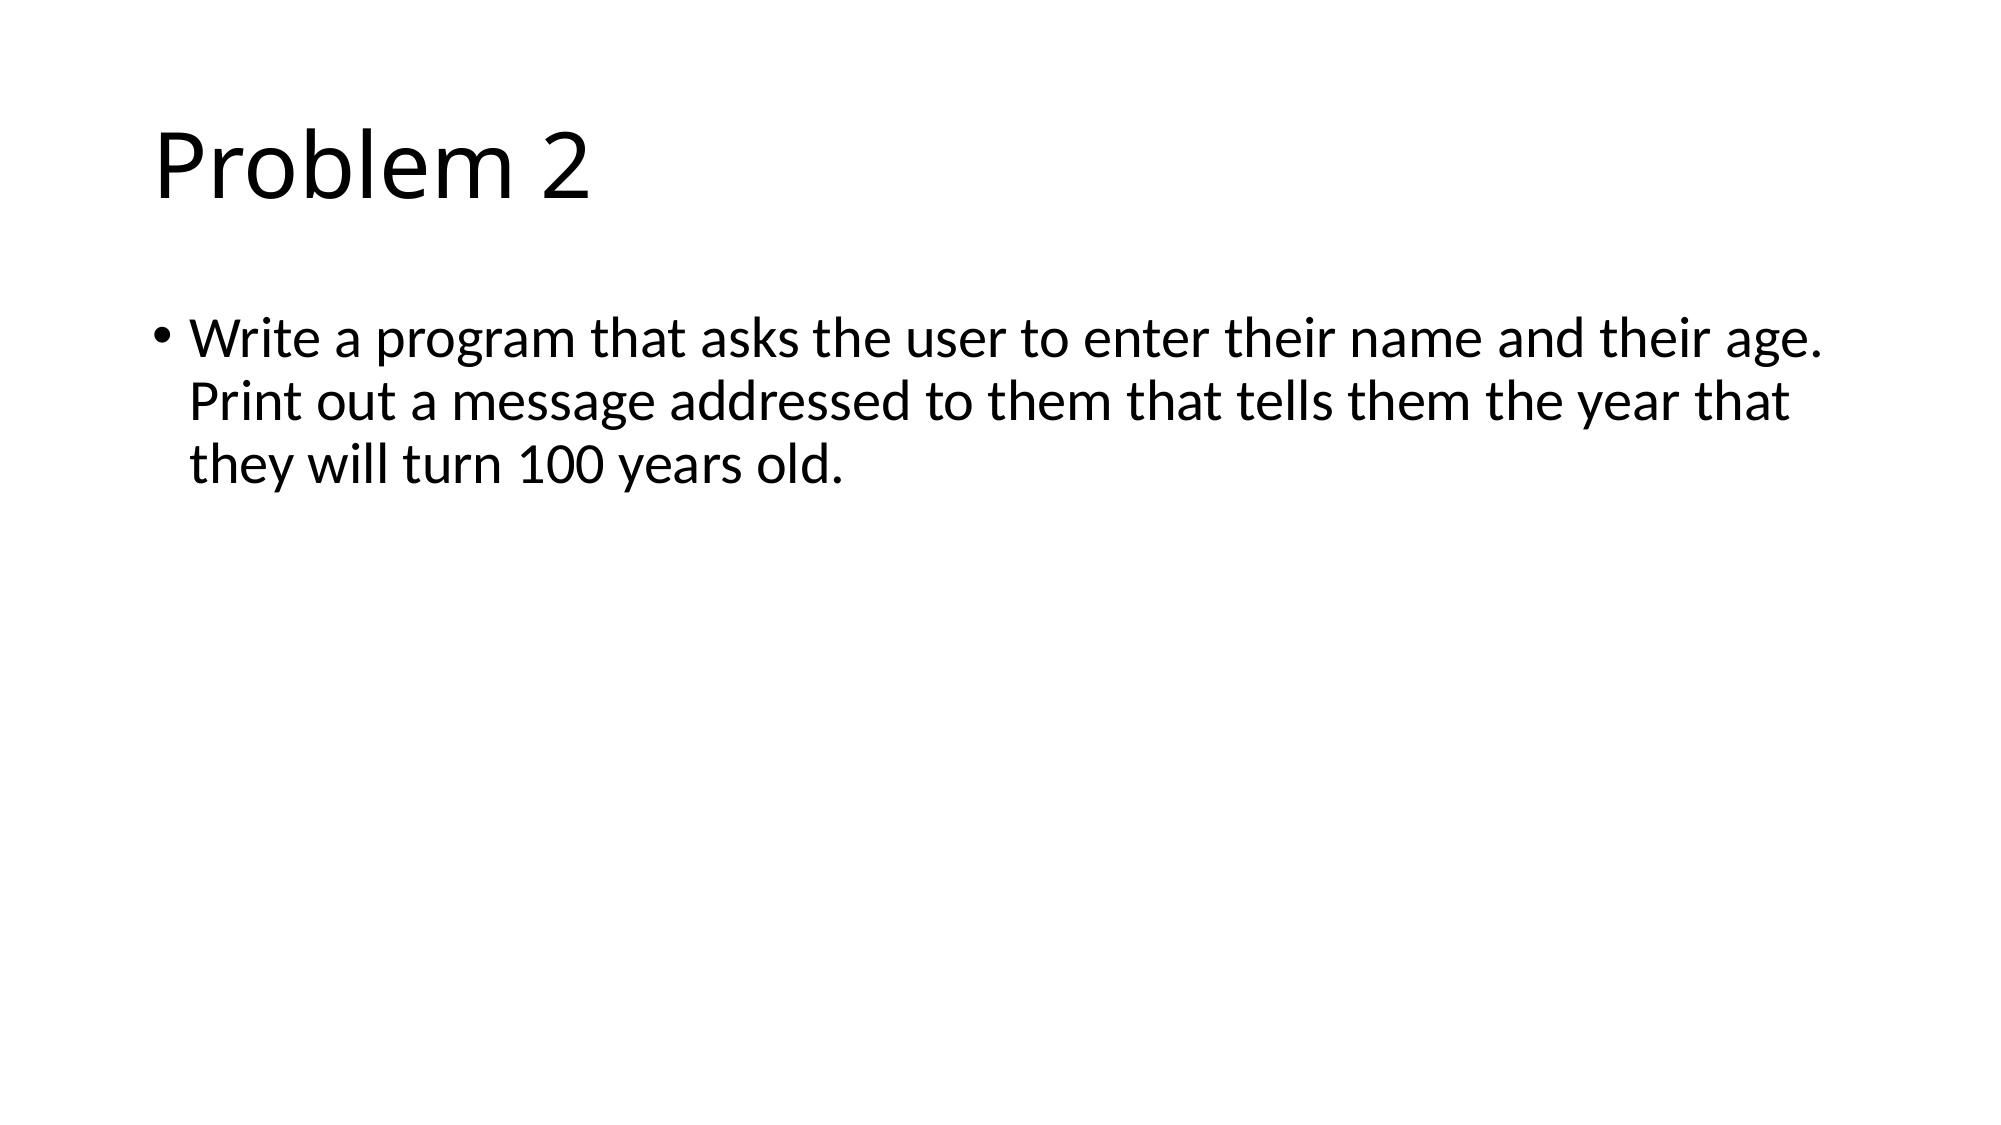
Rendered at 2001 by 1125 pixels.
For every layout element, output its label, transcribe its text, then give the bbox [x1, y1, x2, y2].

list Write a program that asks the user to enter their name and their age. Print out a message addressed to them that tells them the year that they will turn 100 years old. [137, 299, 1863, 1014]
title Problem 2 [137, 59, 1863, 278]
